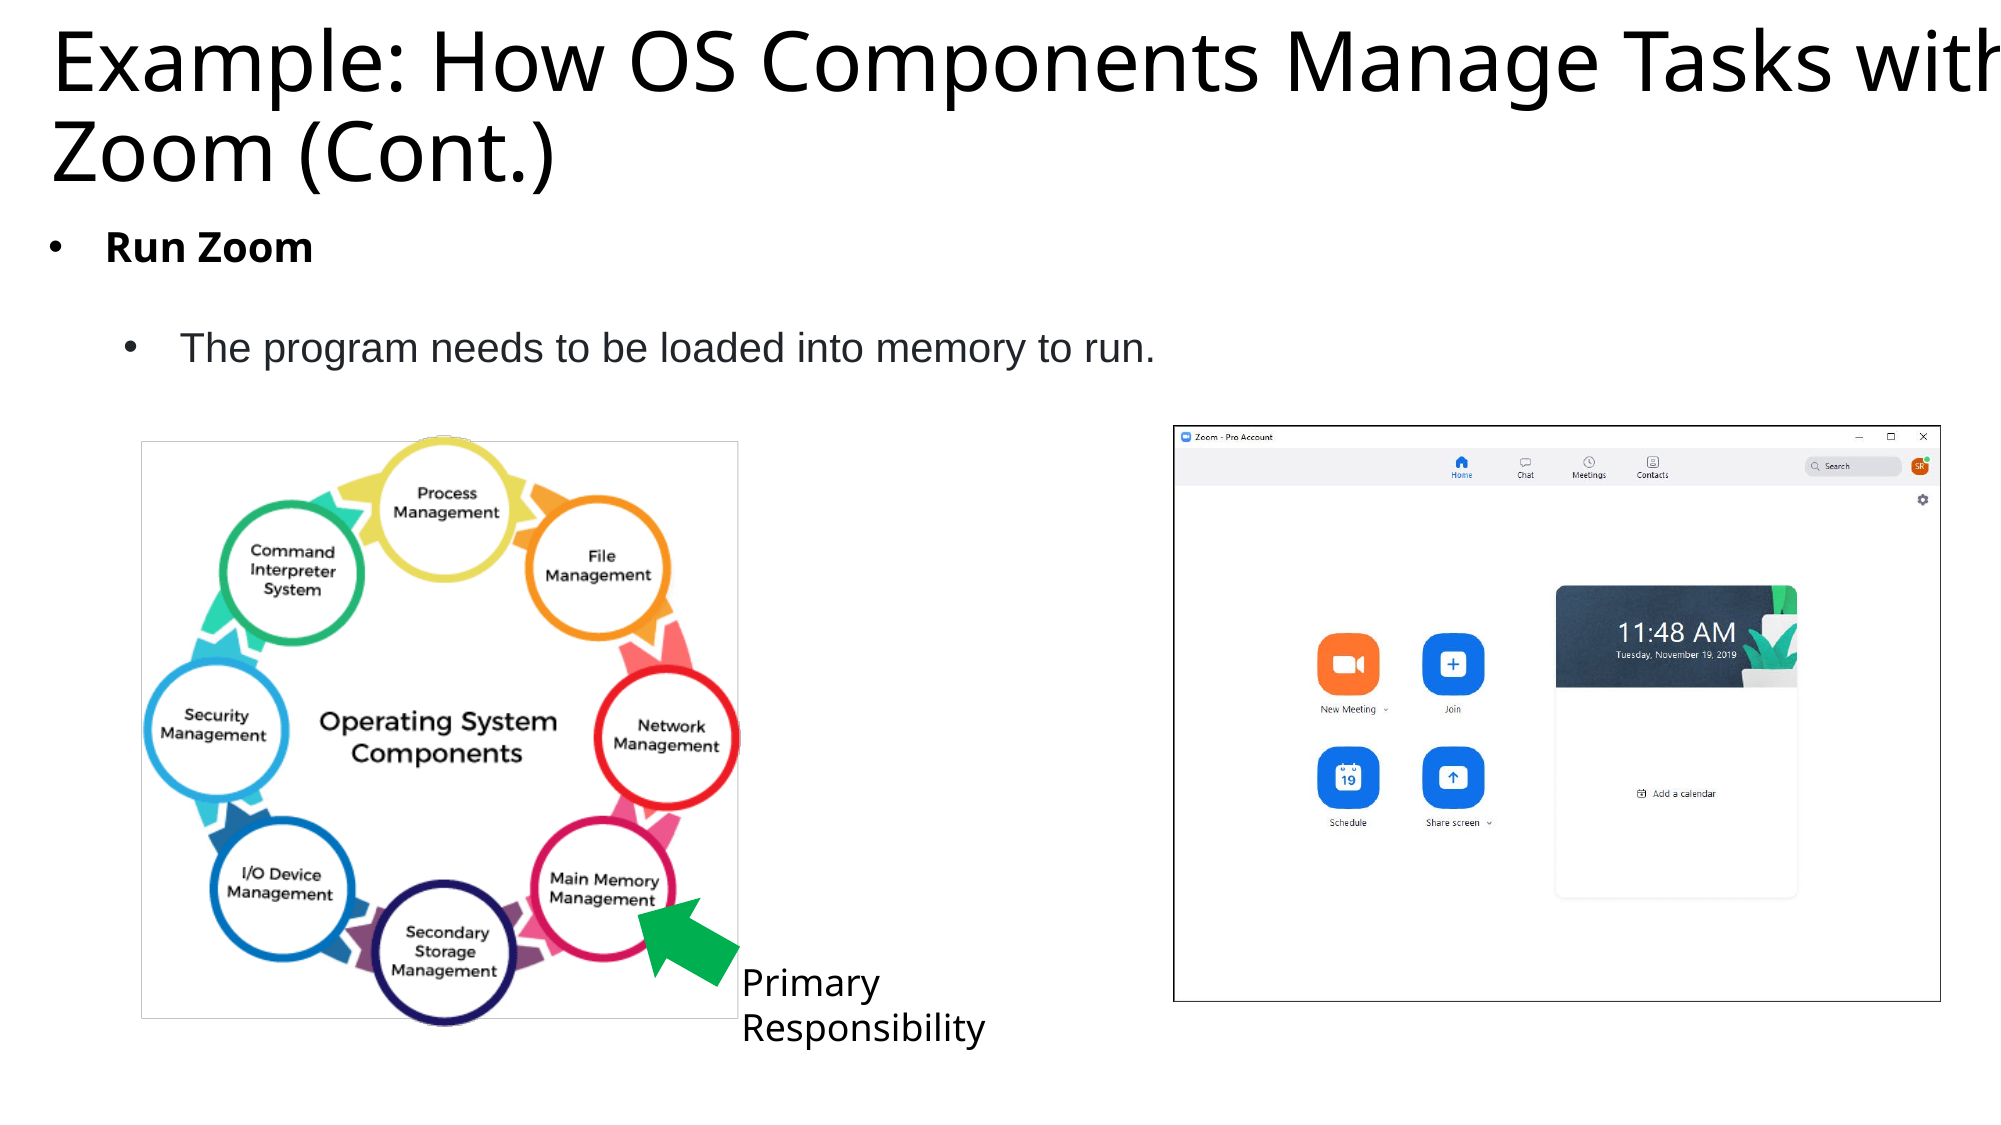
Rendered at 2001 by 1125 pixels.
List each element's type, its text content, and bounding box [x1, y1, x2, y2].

picture [1172, 424, 1941, 1002]
picture [128, 429, 752, 1031]
text_box Run Zoom The program needs to be loaded into memory to run. [33, 221, 1195, 747]
text_box Example: How OS Components Manage Tasks with Zoom (Cont.) [36, 12, 2000, 159]
text_box Primary Responsibility [726, 951, 1125, 1056]
